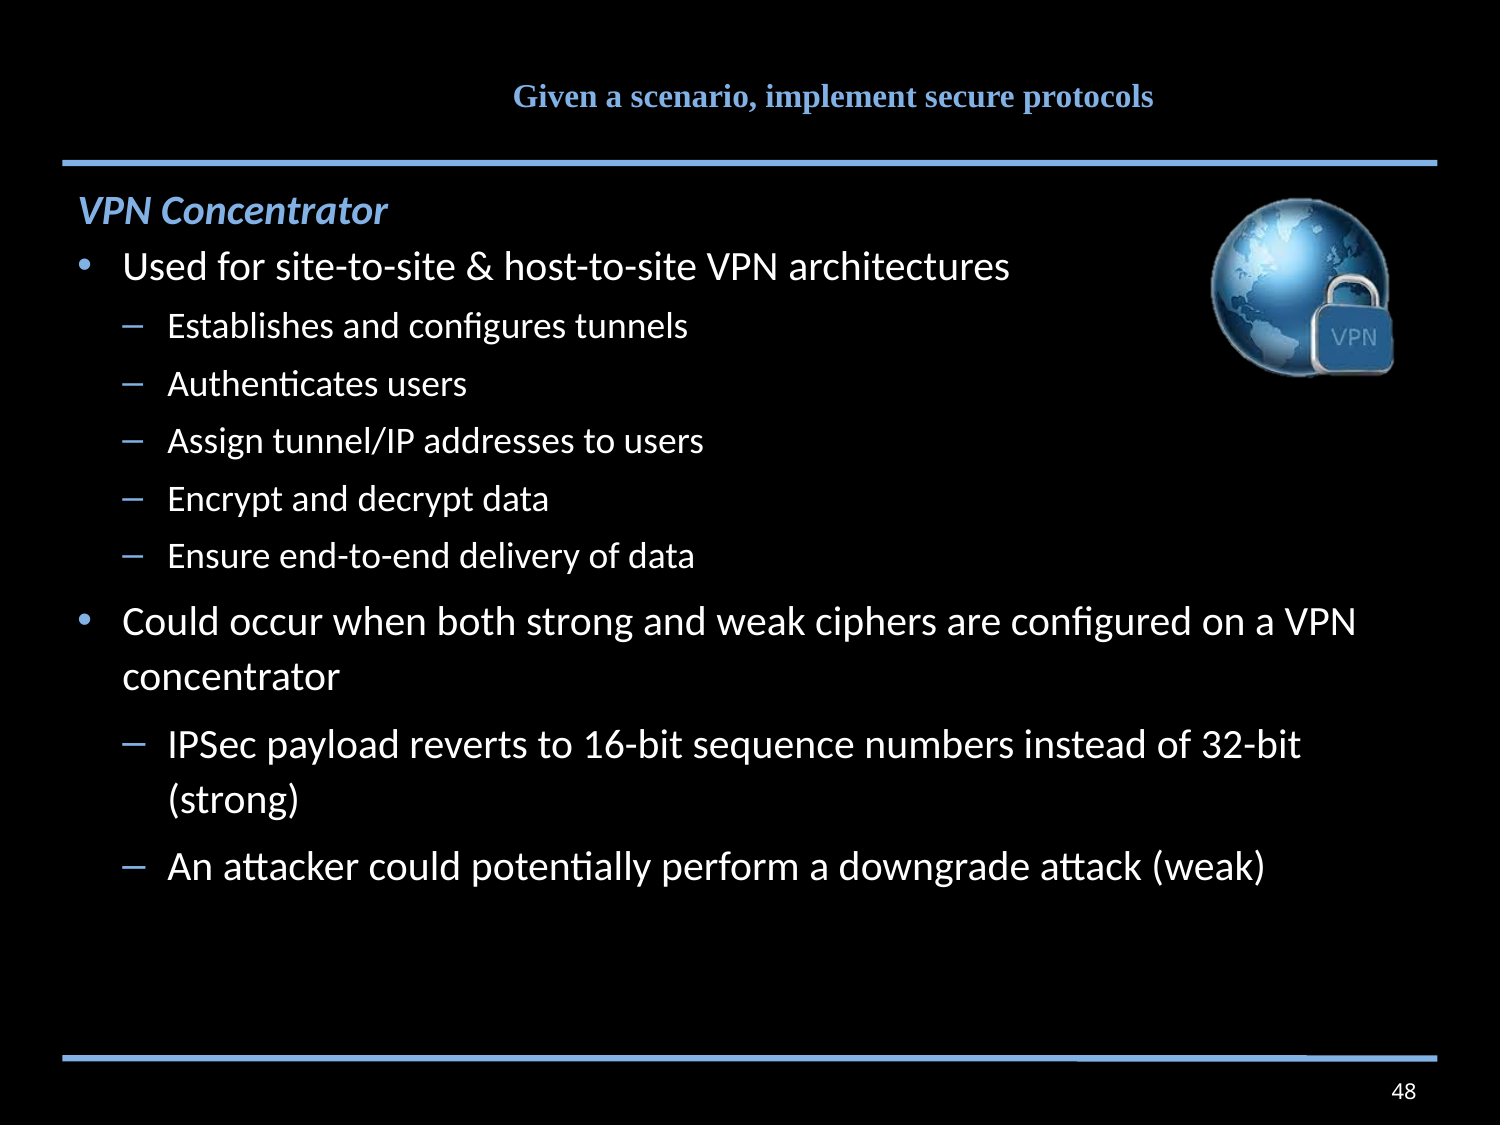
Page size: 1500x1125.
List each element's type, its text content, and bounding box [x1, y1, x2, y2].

list VPN Concentrator Used for site-to-site & host-to-site VPN architectures Establishes and configures tunnels Authenticates users Assign tunnel/IP addresses to users Encrypt and decrypt data Ensure end-to-end delivery of data Could occur when both strong and weak ciphers are configured on a VPN concentrator IPSec payload reverts to 16-bit sequence numbers instead of 32-bit (strong) An attacker could potentially perform a downgrade attack (weak) [62, 174, 1438, 1050]
picture [1190, 195, 1430, 391]
title Given a scenario, implement secure protocols [227, 12, 1440, 175]
text_box 48 [1310, 1070, 1498, 1121]
